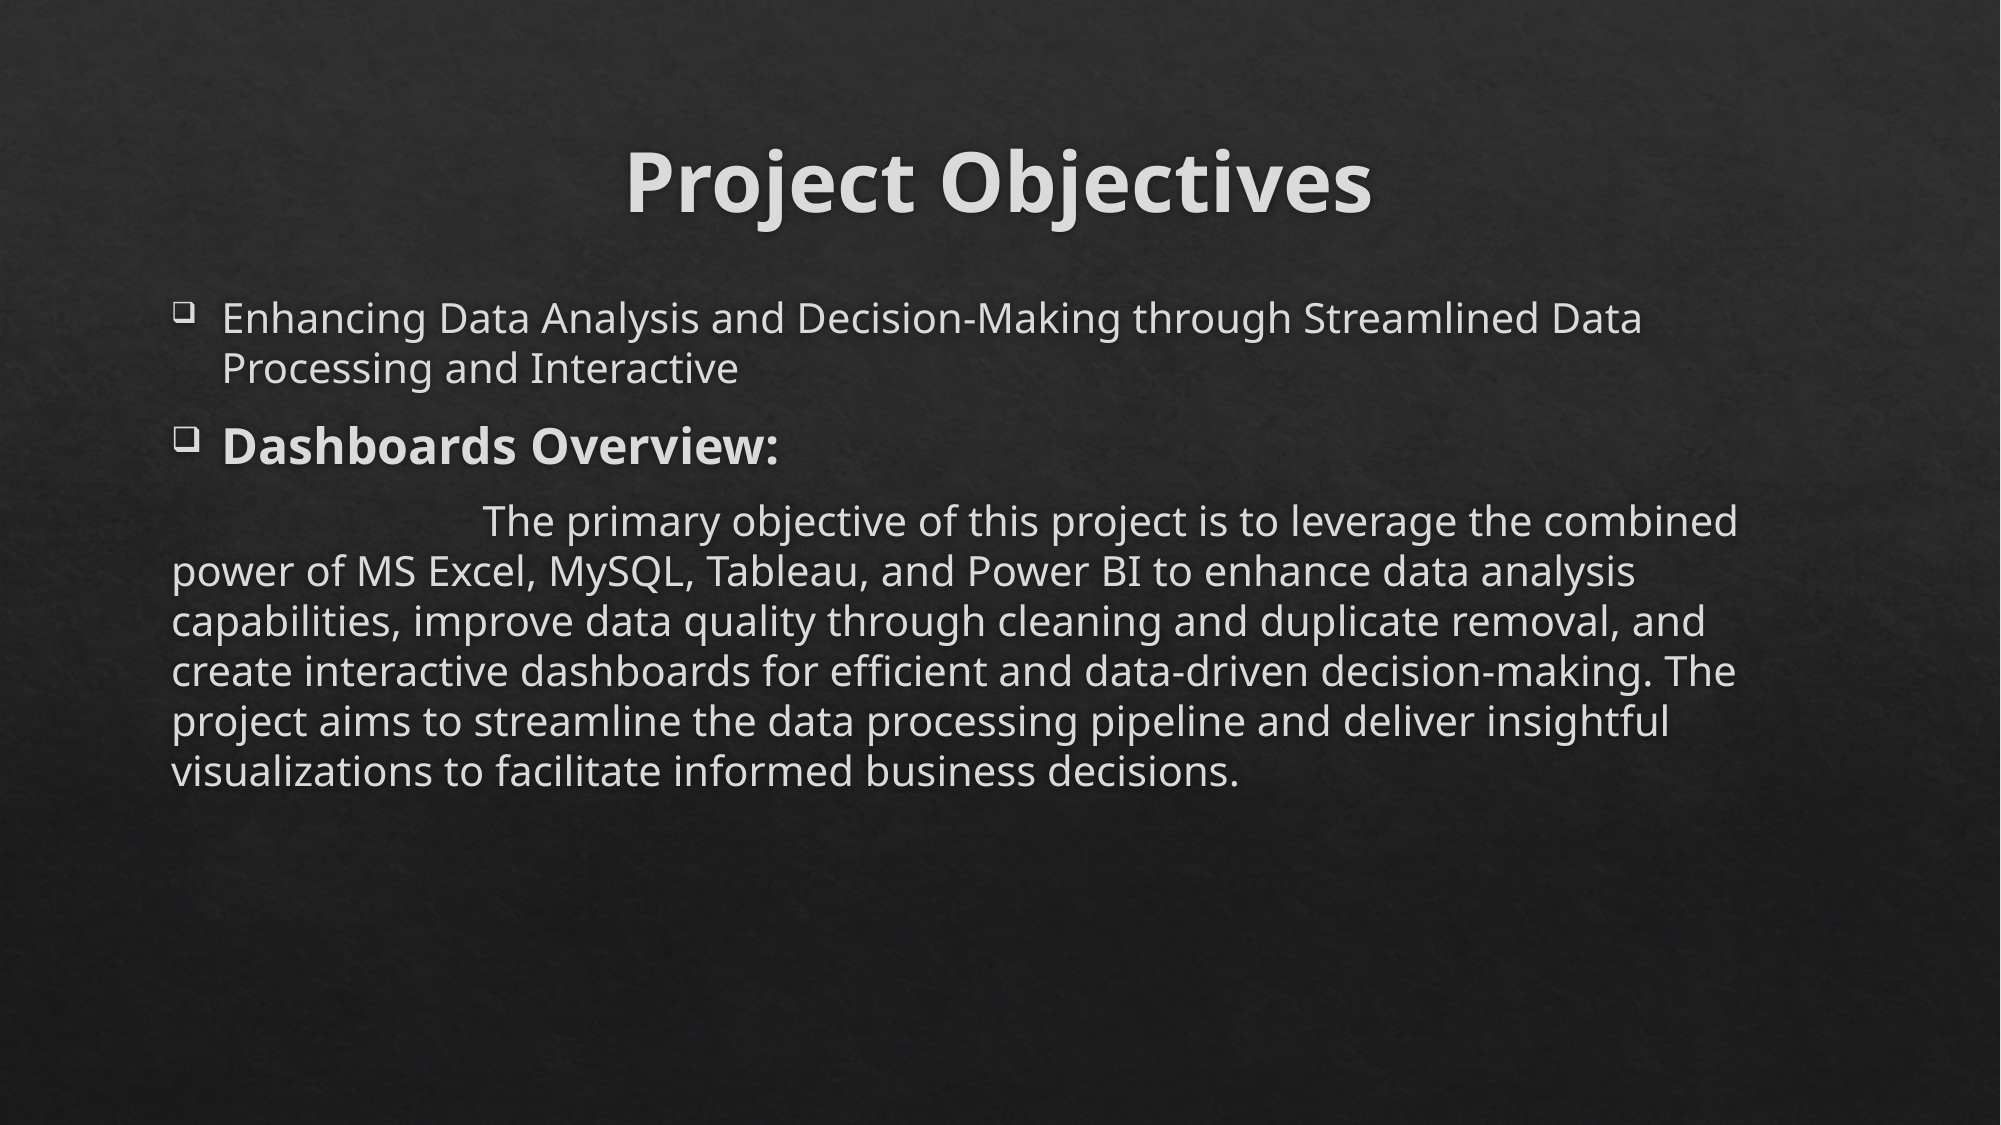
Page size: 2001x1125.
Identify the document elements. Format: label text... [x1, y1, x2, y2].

list Enhancing Data Analysis and Decision-Making through Streamlined Data Processing and Interactive Dashboards Overview: The primary objective of this project is to leverage the combined power of MS Excel, MySQL, Tableau, and Power BI to enhance data analysis capabilities, improve data quality through cleaning and duplicate removal, and create interactive dashboards for efficient and data-driven decision-making. The project aims to streamline the data processing pipeline and deliver insightful visualizations to facilitate informed business decisions. [149, 284, 1849, 950]
title Project Objectives [149, 99, 1849, 260]
